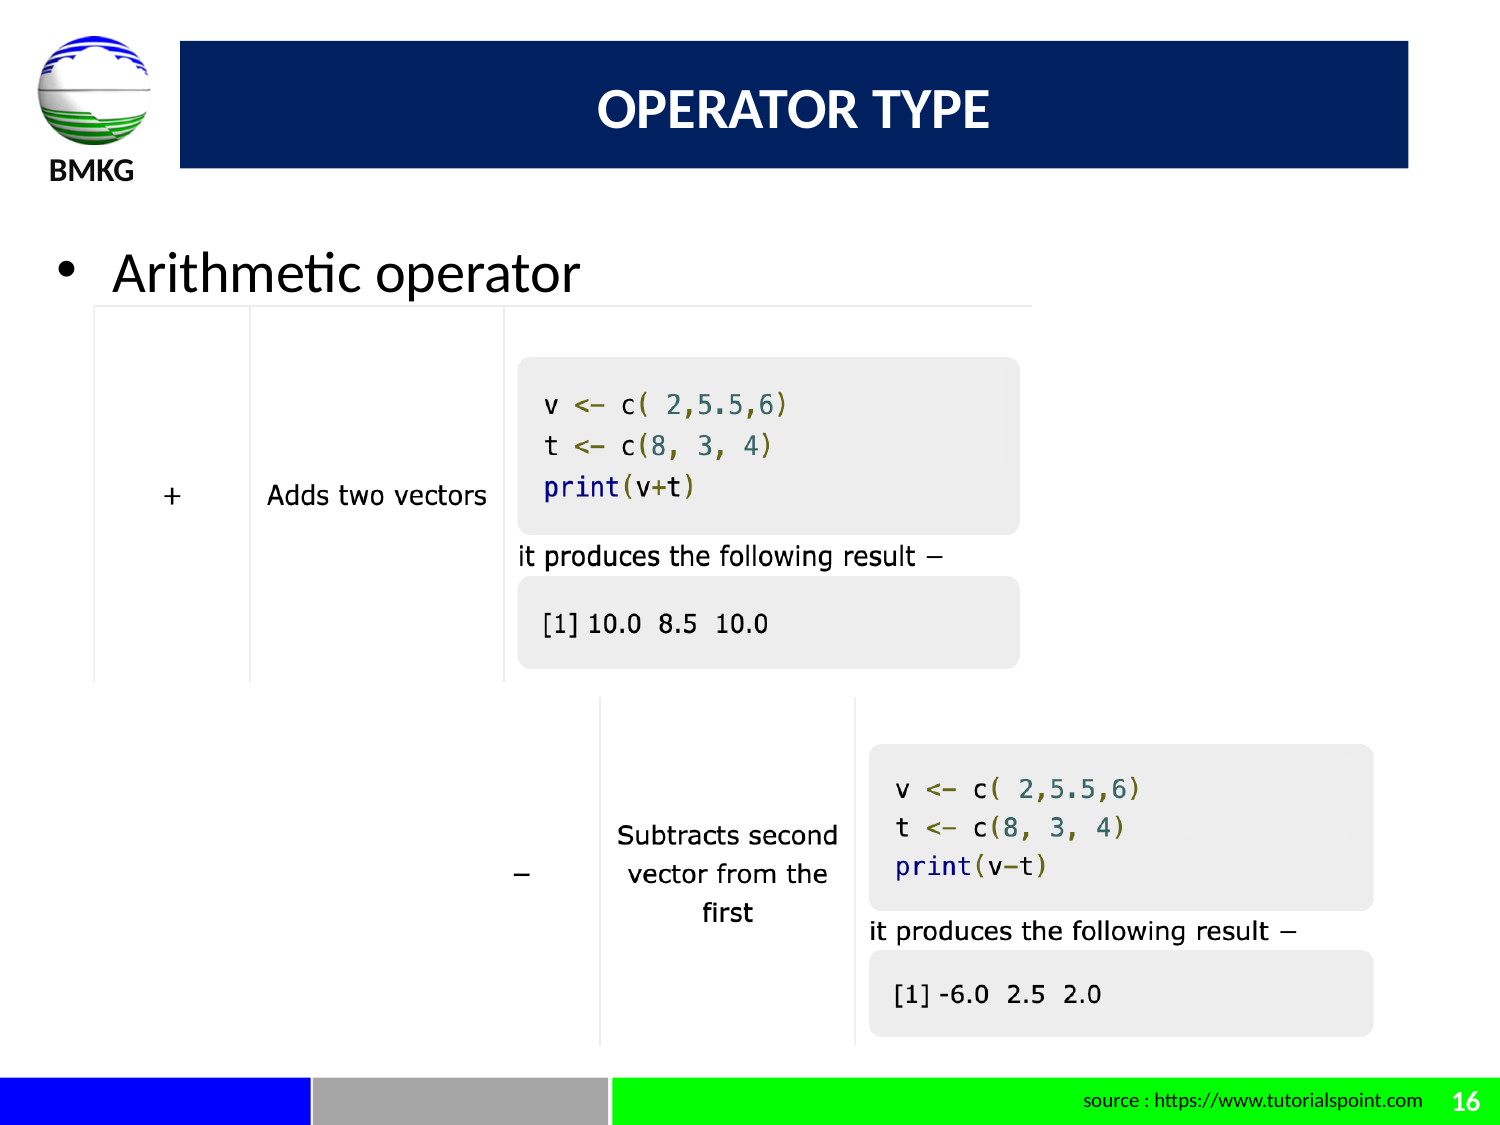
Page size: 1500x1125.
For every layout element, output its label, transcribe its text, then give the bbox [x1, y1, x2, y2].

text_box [443, 697, 1386, 1047]
title Operator type [180, 40, 1409, 169]
list Arithmetic operator [41, 226, 1459, 1047]
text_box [89, 304, 1032, 682]
picture [37, 36, 151, 145]
text_box source : https://www.tutorialspoint.com [1068, 1079, 1439, 1119]
